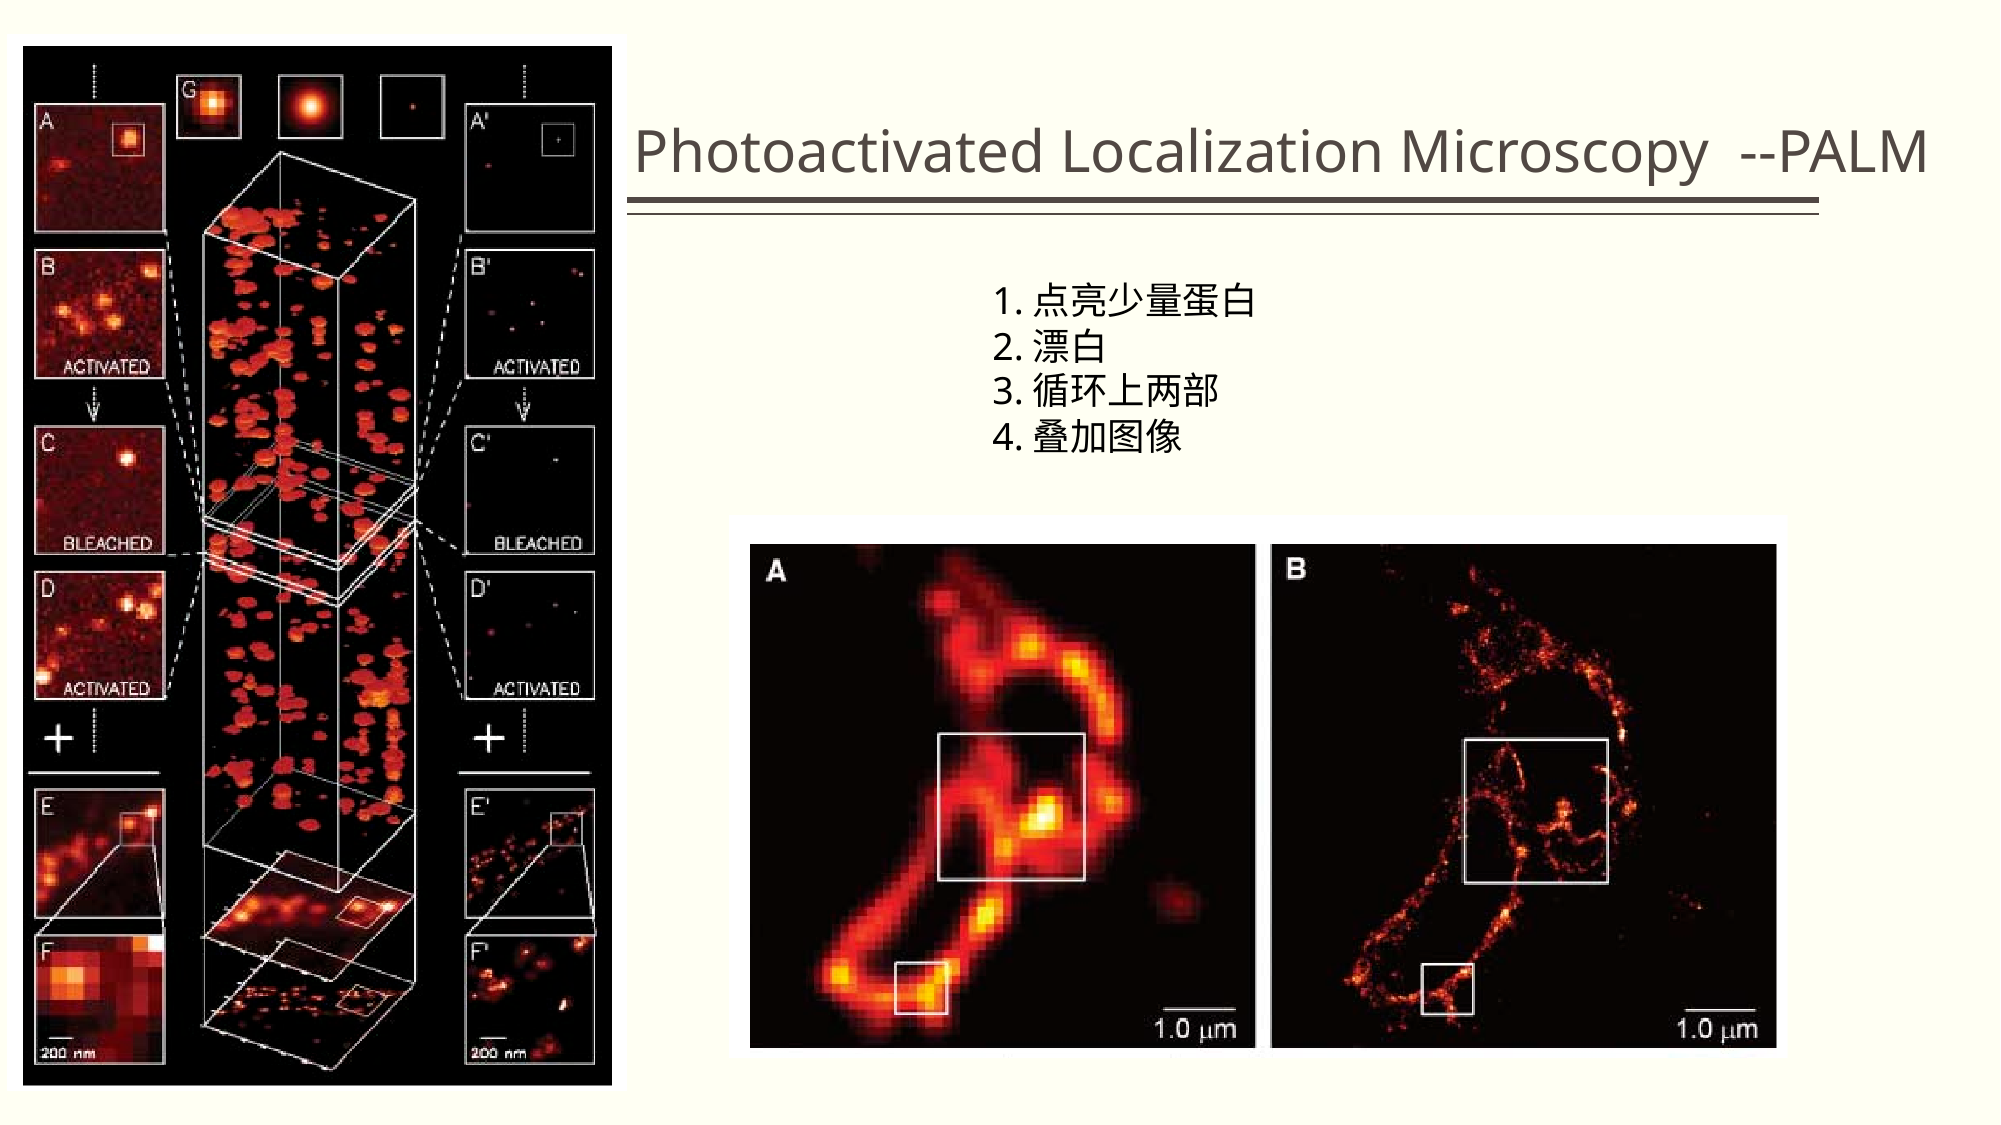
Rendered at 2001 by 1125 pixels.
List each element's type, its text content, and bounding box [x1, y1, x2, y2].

picture [724, 514, 1788, 1058]
text_box 1.点亮少量蛋白 2.漂白 3.循环上两部 4.叠加图像 [977, 270, 1735, 465]
title Photoactivated Localization Microscopy --PALM [633, 12, 1932, 193]
picture [7, 34, 627, 1091]
